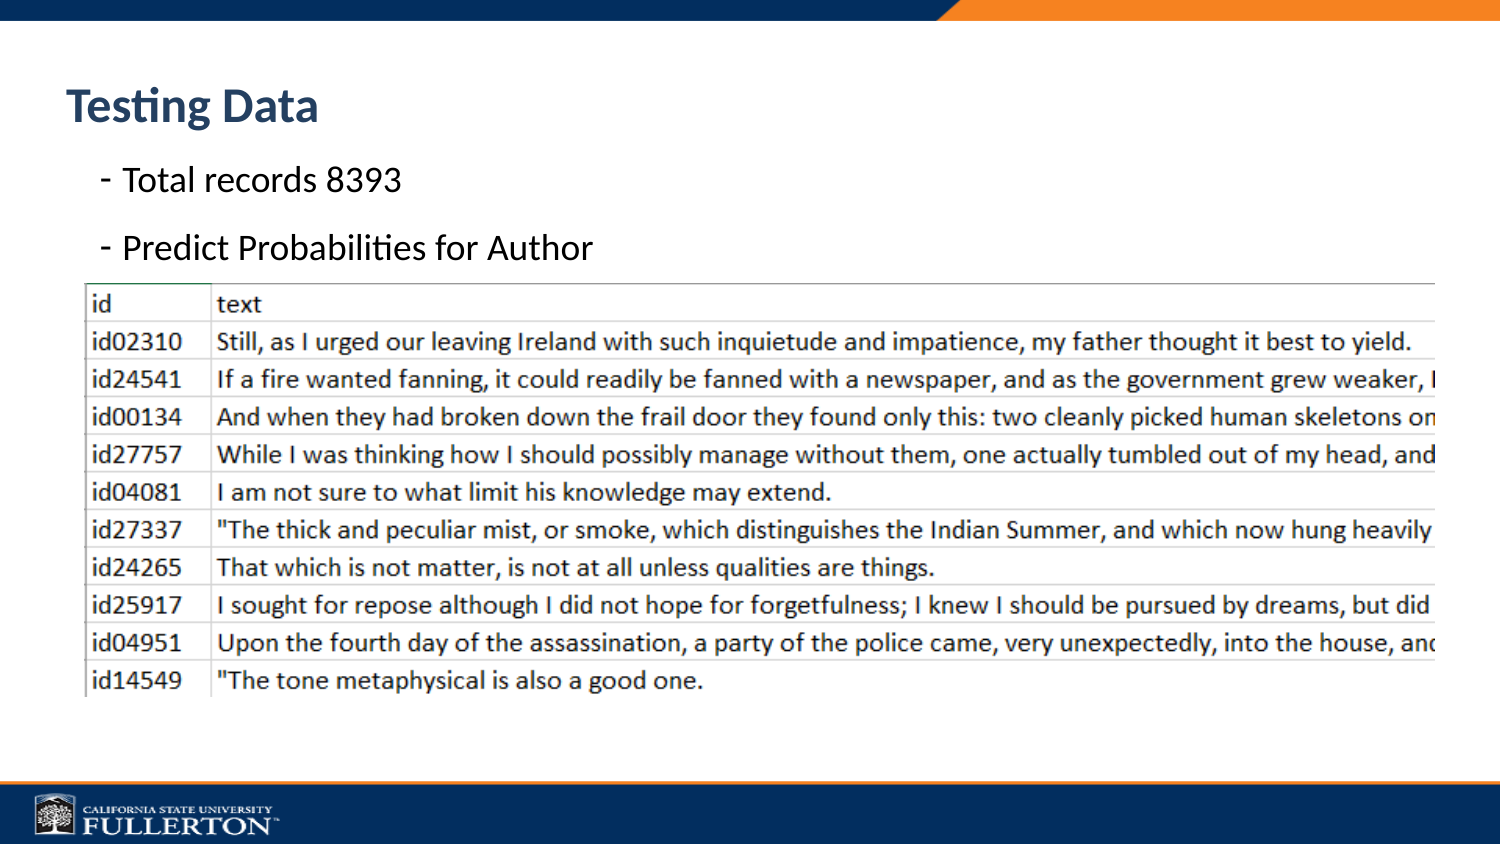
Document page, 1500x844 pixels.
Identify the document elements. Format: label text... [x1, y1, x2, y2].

picture [0, 0, 1500, 844]
list Testing Data Total records 8393 Predict Probabilities for Author [51, 57, 1449, 750]
